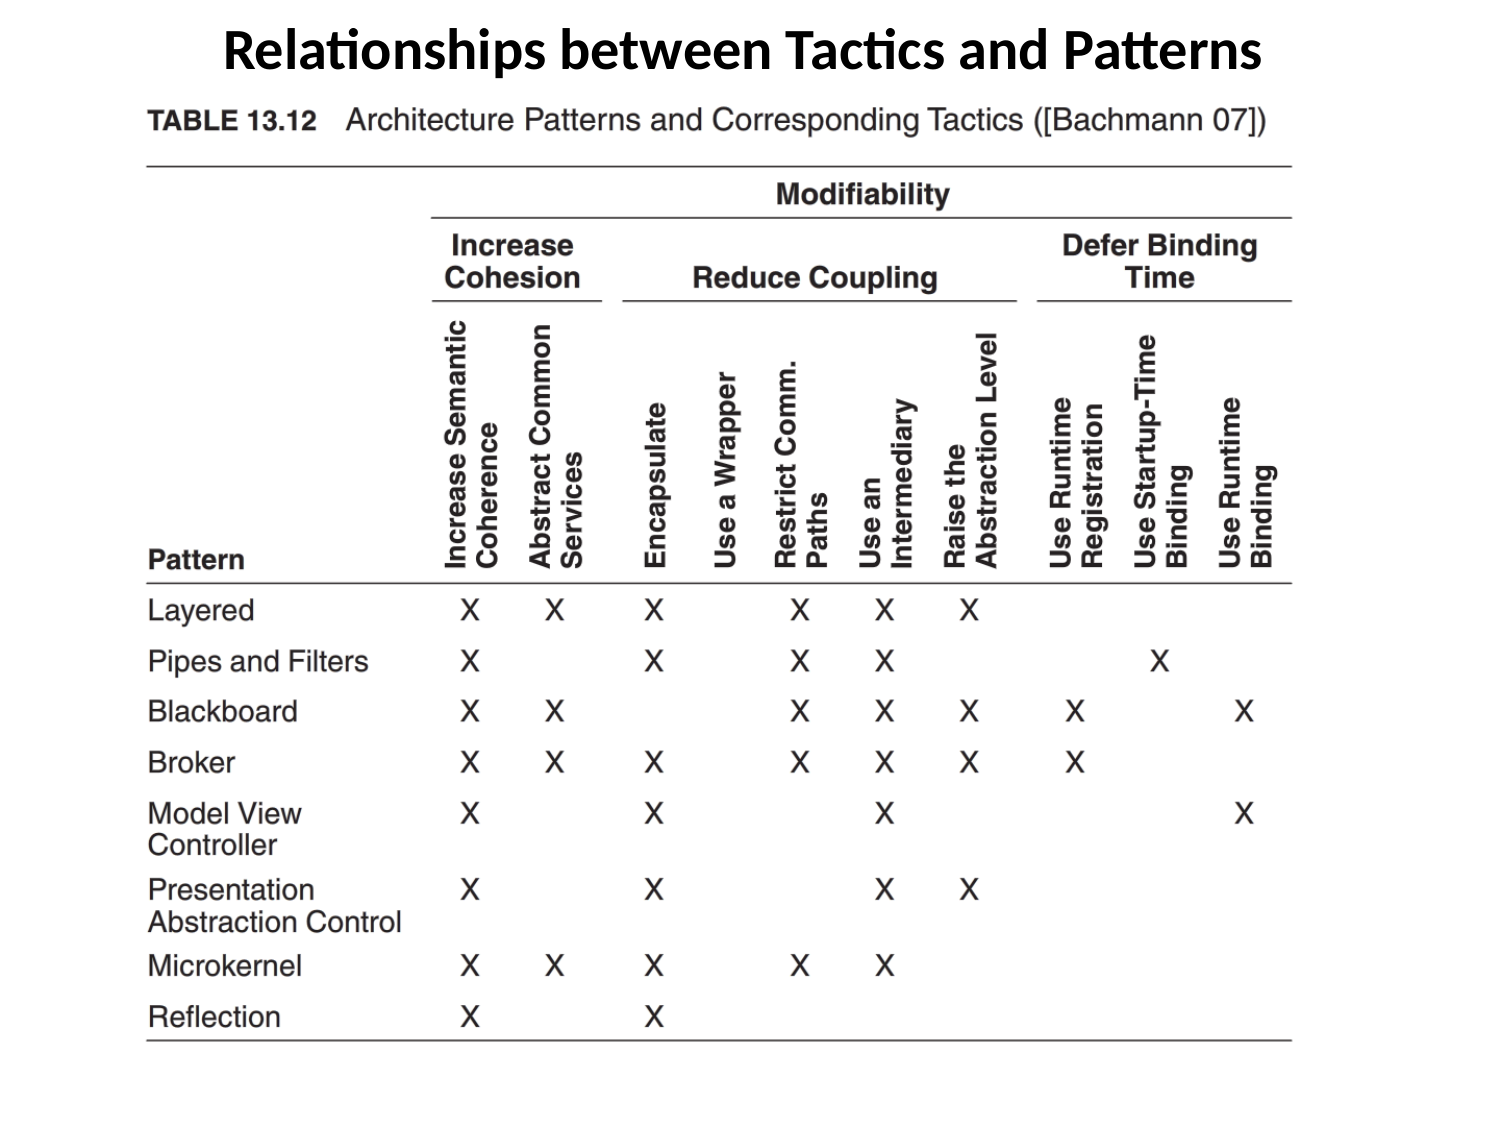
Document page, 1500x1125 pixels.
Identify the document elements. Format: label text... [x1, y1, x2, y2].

title Relationships between Tactics and Patterns [75, 24, 1425, 68]
picture [124, 99, 1351, 1078]
